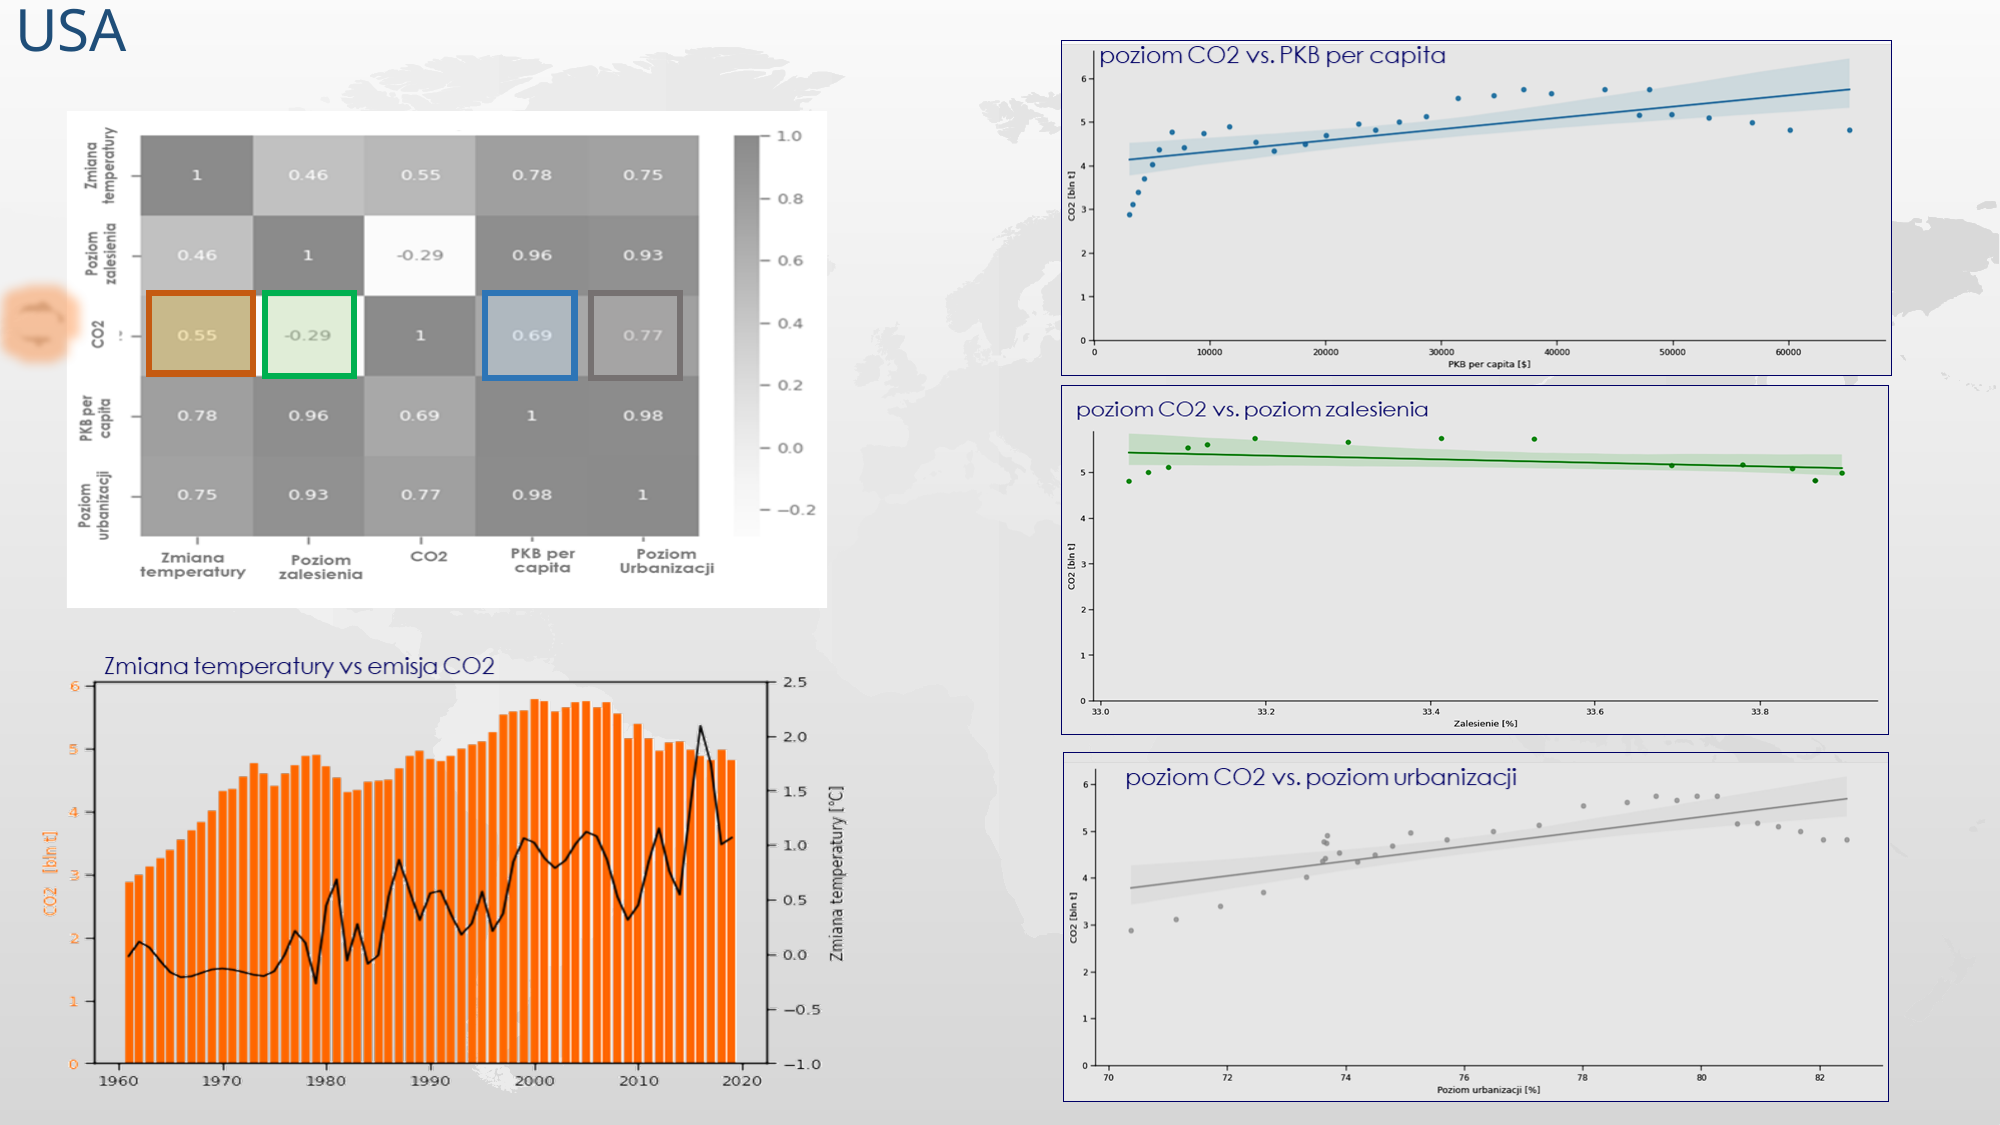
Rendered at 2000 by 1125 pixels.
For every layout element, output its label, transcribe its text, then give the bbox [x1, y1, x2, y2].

picture [1061, 385, 1889, 735]
picture [10, 111, 828, 608]
picture [1063, 752, 1889, 1102]
picture [29, 633, 860, 1099]
picture [1061, 39, 1892, 376]
title usa [0, 0, 1024, 102]
